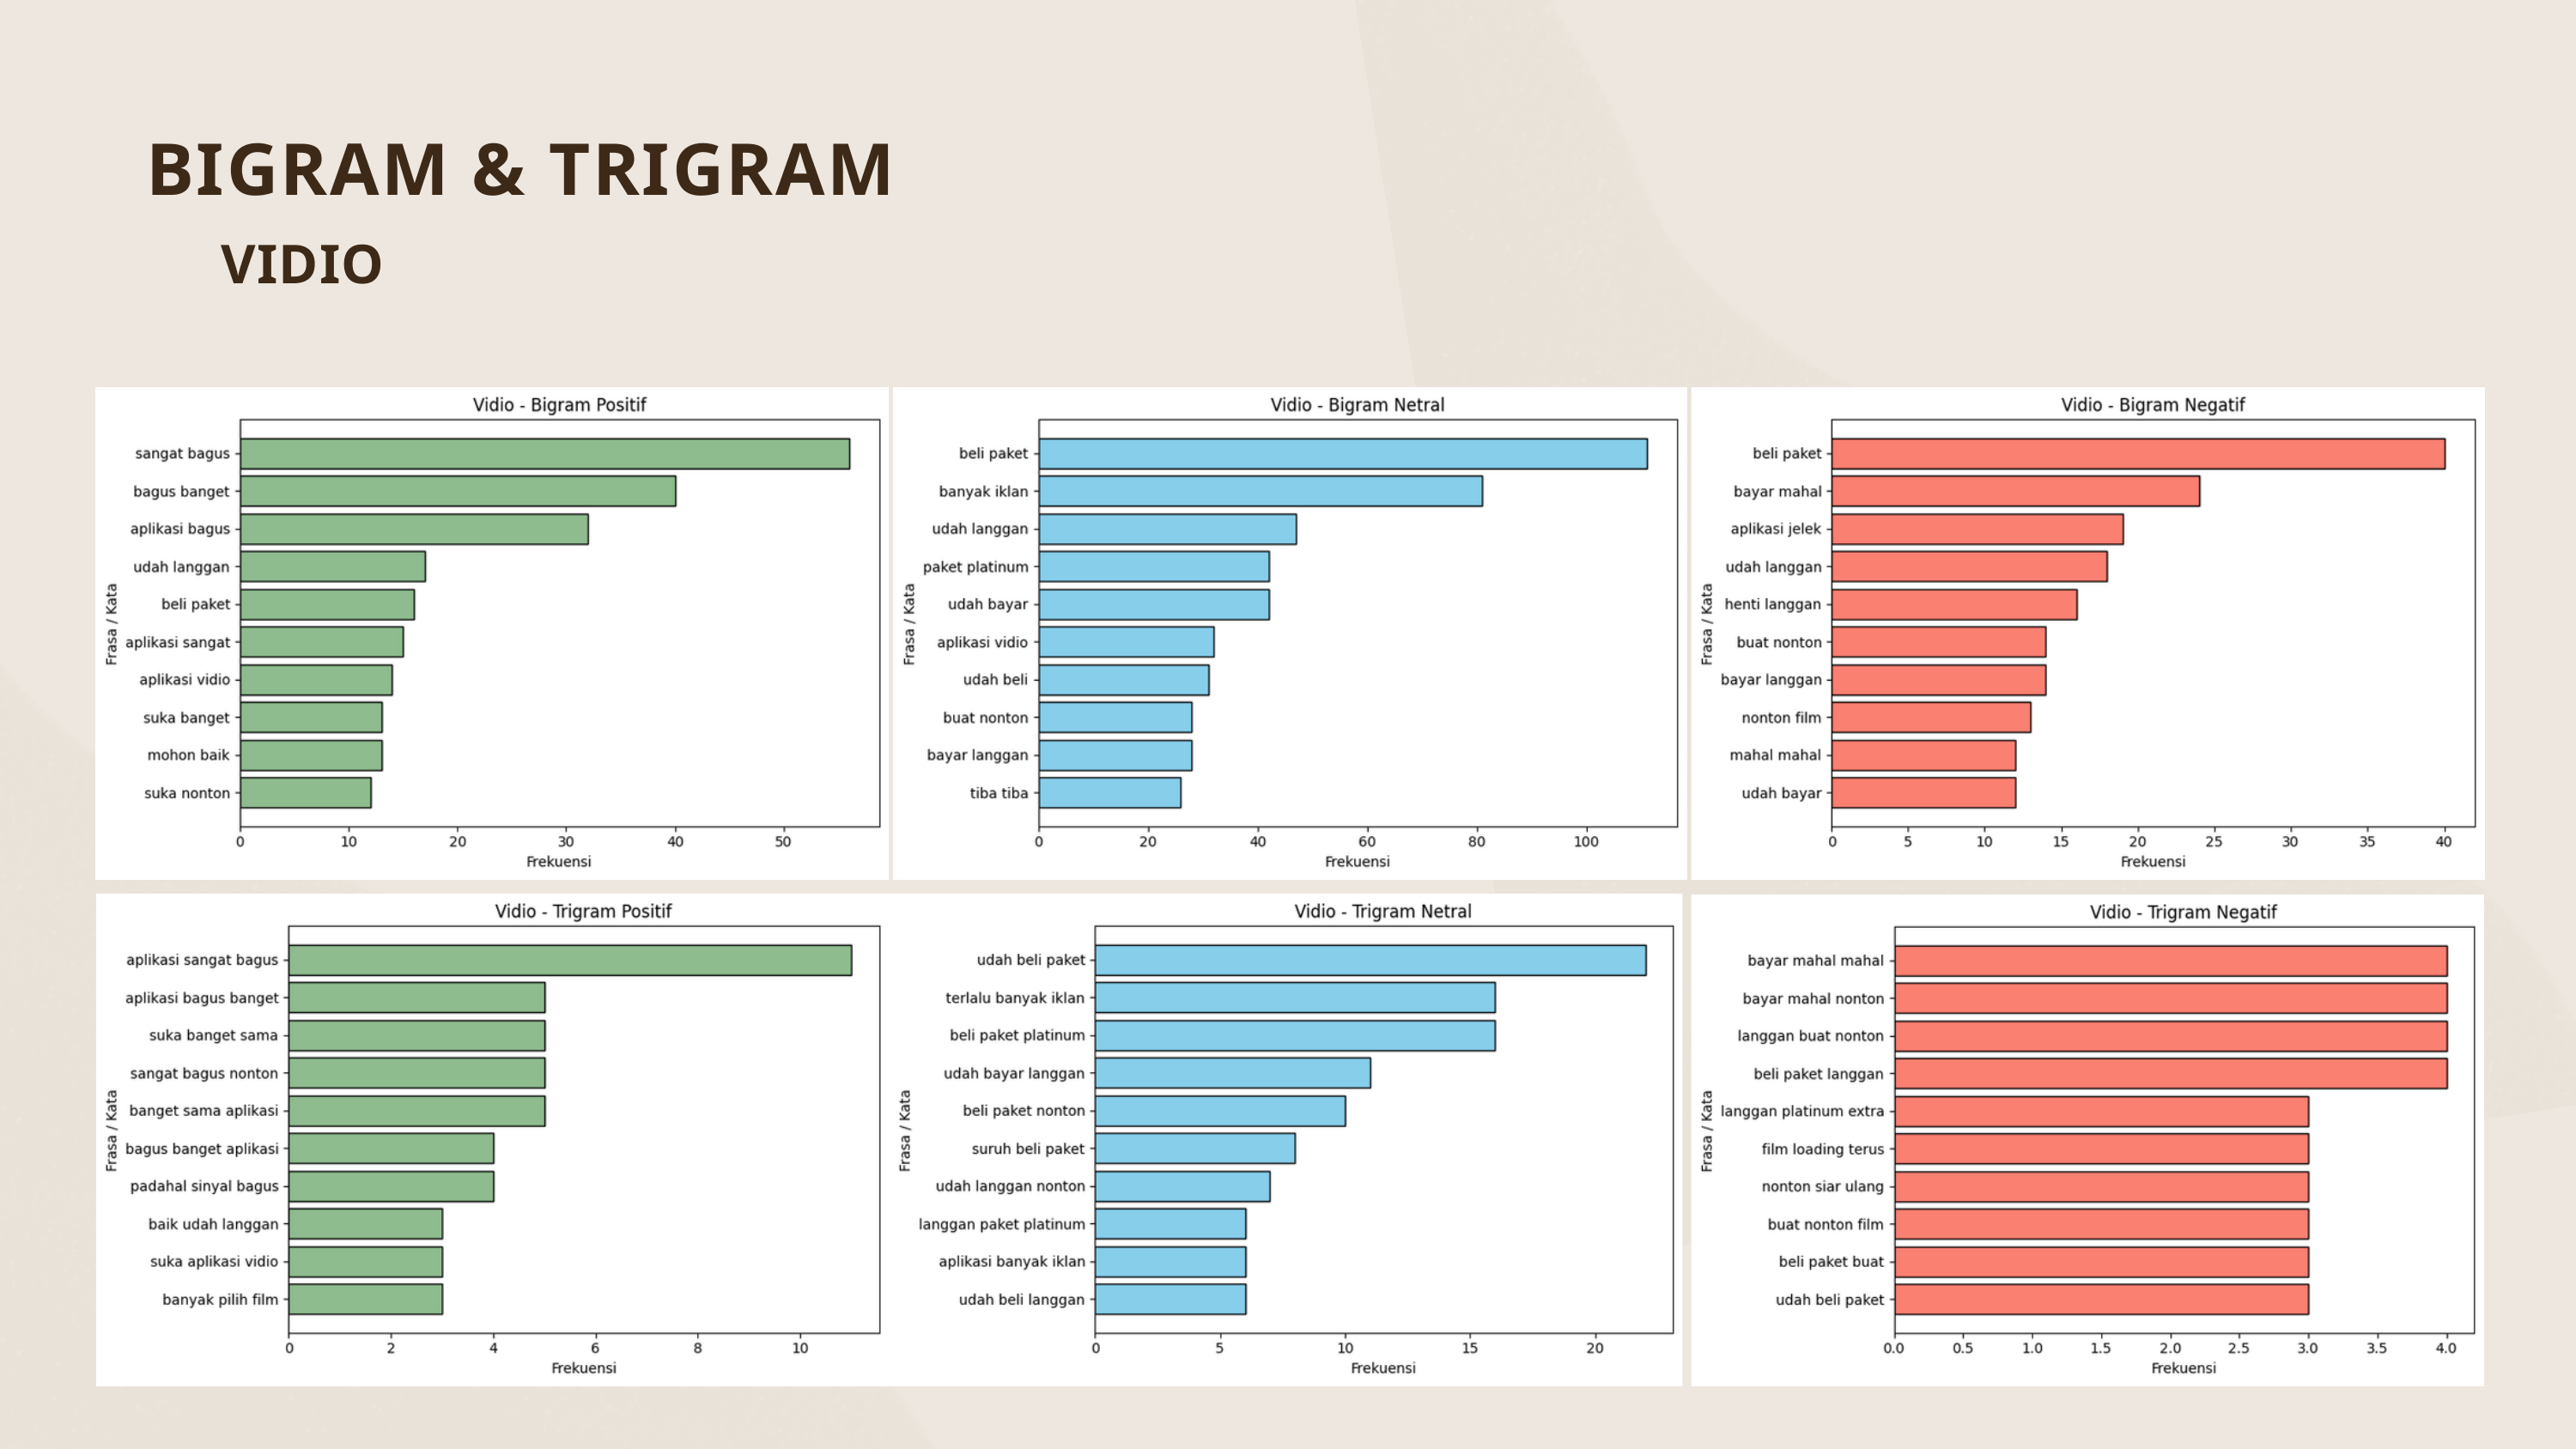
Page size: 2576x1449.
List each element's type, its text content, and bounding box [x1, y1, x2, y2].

text_box [1691, 894, 2484, 1387]
text_box [1354, 0, 2576, 1246]
text_box [893, 387, 1688, 881]
text_box [0, 103, 1169, 1449]
text_box VIDIO [171, 219, 435, 294]
text_box [1691, 387, 2485, 881]
text_box [95, 387, 890, 880]
text_box BIGRAM & TRIGRAM [144, 136, 897, 210]
text_box [889, 894, 1683, 1387]
text_box [95, 894, 889, 1386]
